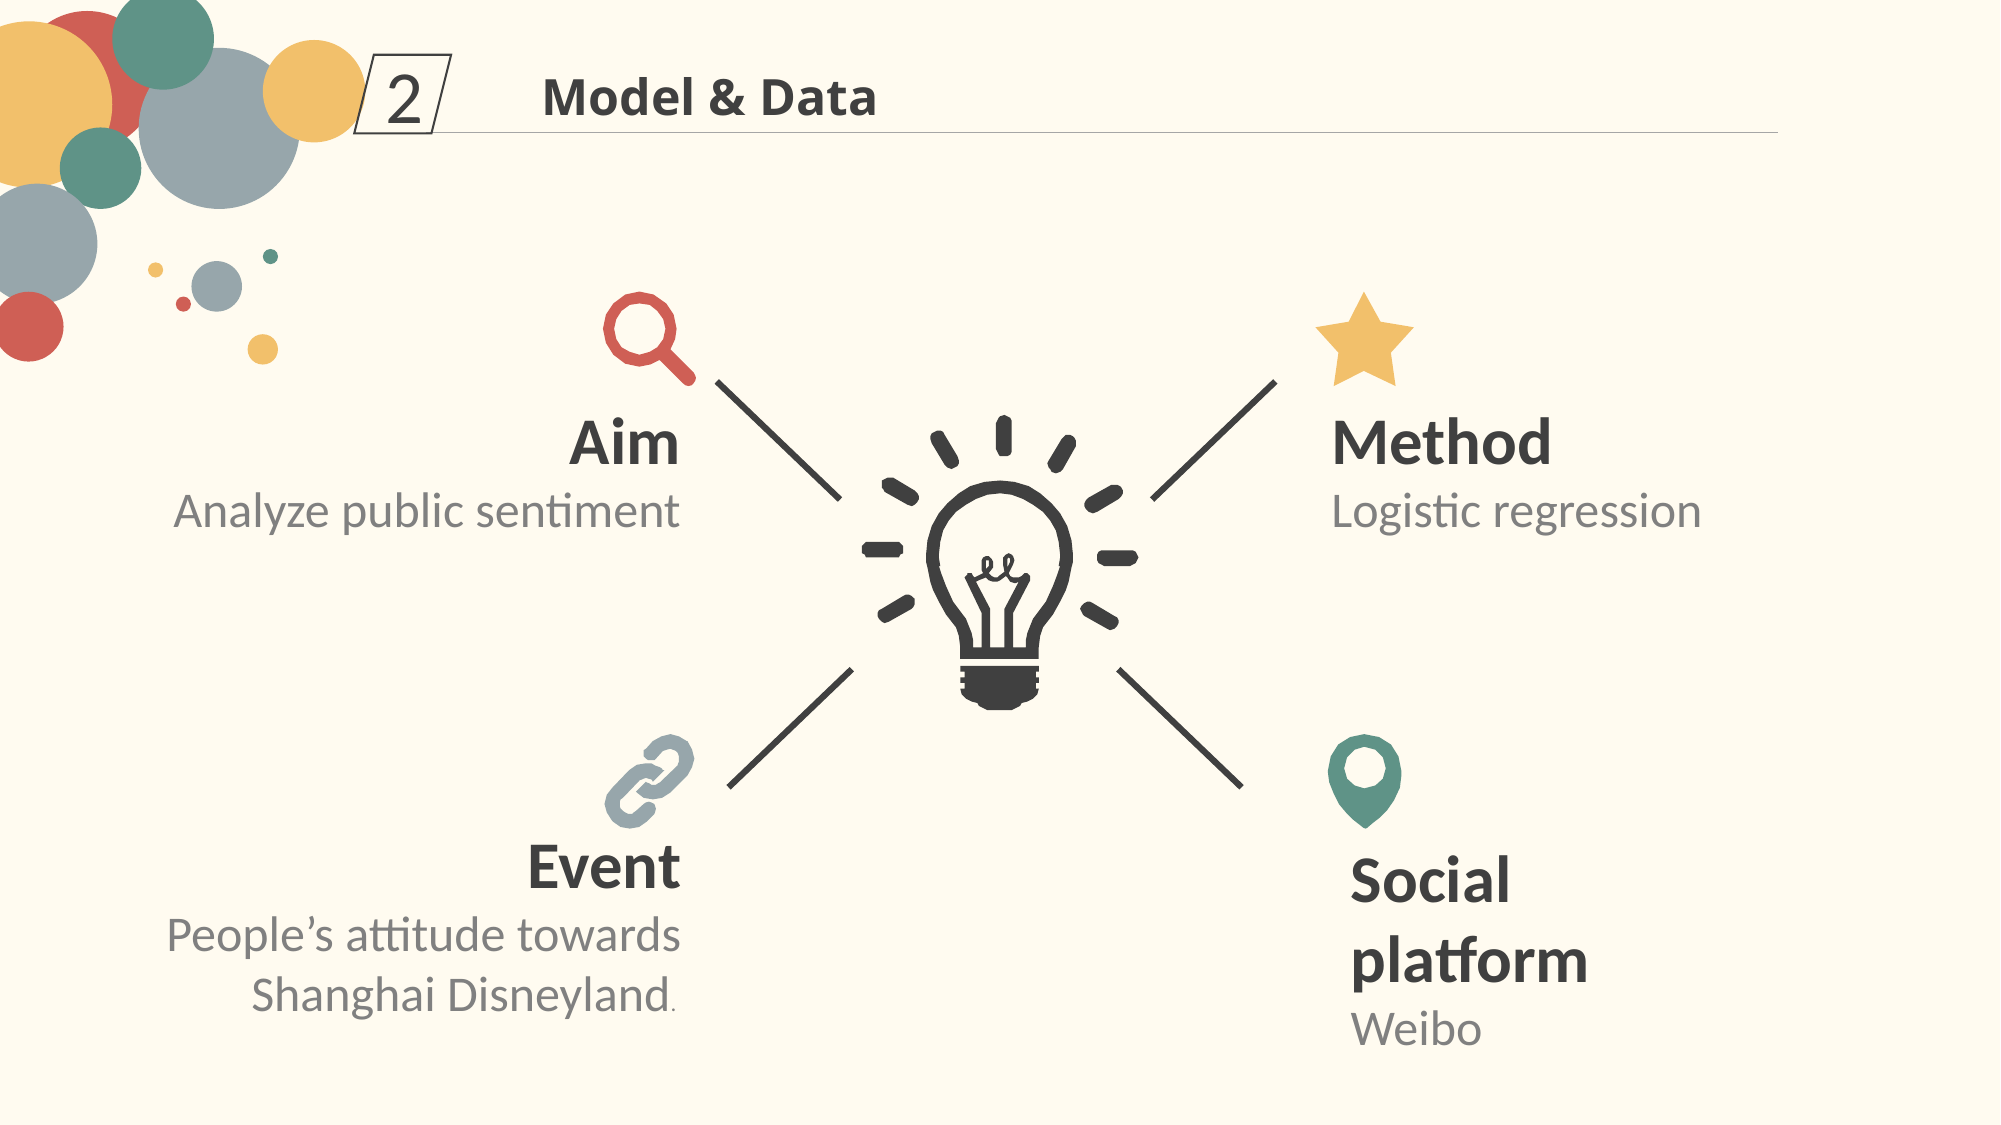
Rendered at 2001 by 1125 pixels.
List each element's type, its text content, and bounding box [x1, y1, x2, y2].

text_box 2 [366, 53, 453, 135]
text_box [1315, 291, 1414, 387]
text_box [1118, 669, 1242, 788]
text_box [0, 0, 366, 365]
text_box [635, 734, 695, 800]
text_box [1152, 381, 1276, 500]
text_box [1327, 734, 1402, 828]
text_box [861, 414, 1139, 711]
text_box Social platform Weibo [1335, 828, 1654, 1064]
text_box [604, 763, 665, 814]
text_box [716, 381, 840, 500]
text_box Event People’s attitude towards Shanghai Disneyland. [101, 814, 697, 1029]
text_box [602, 291, 696, 387]
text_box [728, 669, 852, 788]
text_box Method Logistic regression [1316, 390, 1778, 545]
text_box Aim Analyze public sentiment [0, 390, 696, 545]
text_box Model & Data [526, 57, 1296, 131]
